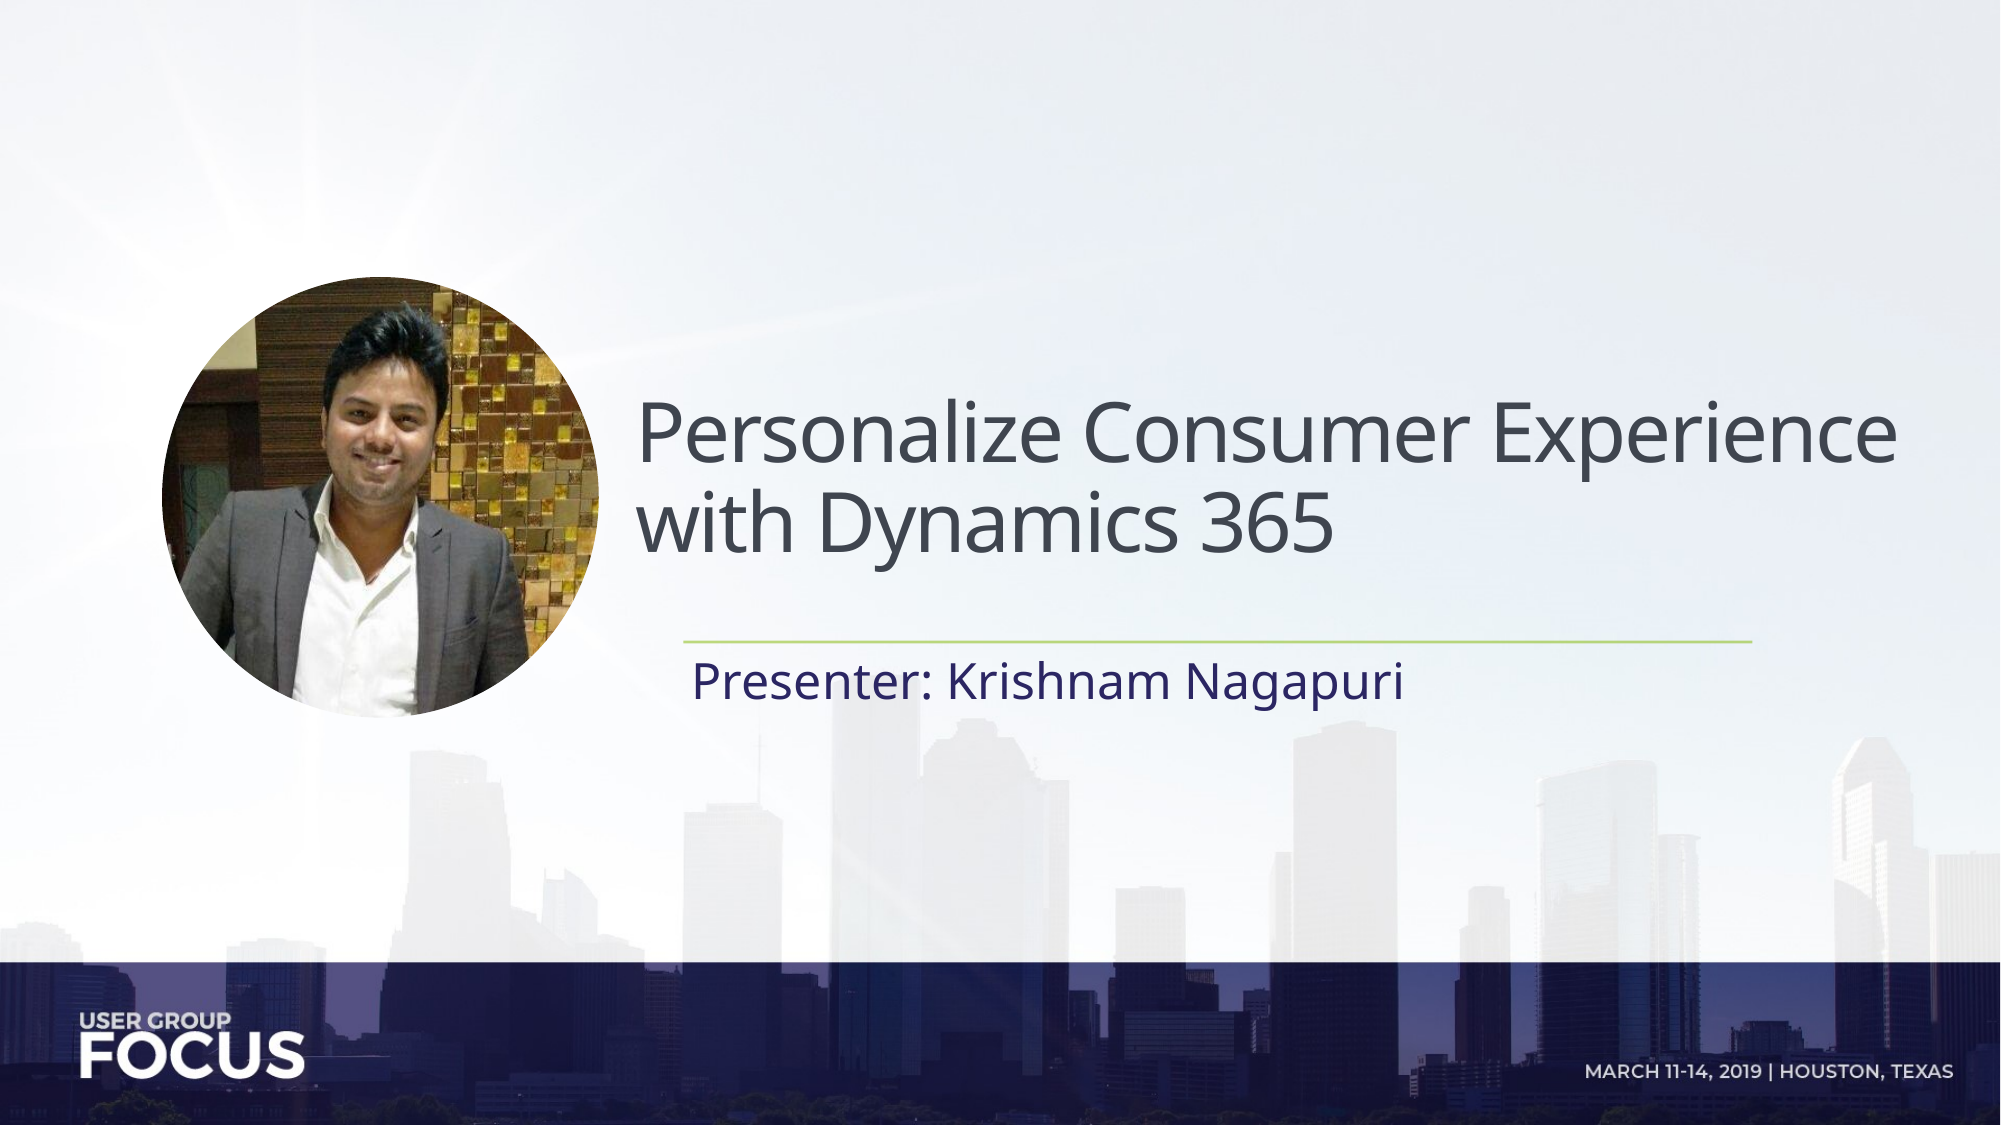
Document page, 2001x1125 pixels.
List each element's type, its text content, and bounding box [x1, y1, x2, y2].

text_box Personalize Consumer Experience with Dynamics 365 [620, 382, 2000, 578]
text_box Presenter: Krishnam Nagapuri [676, 641, 1677, 717]
picture [0, 0, 2001, 1125]
